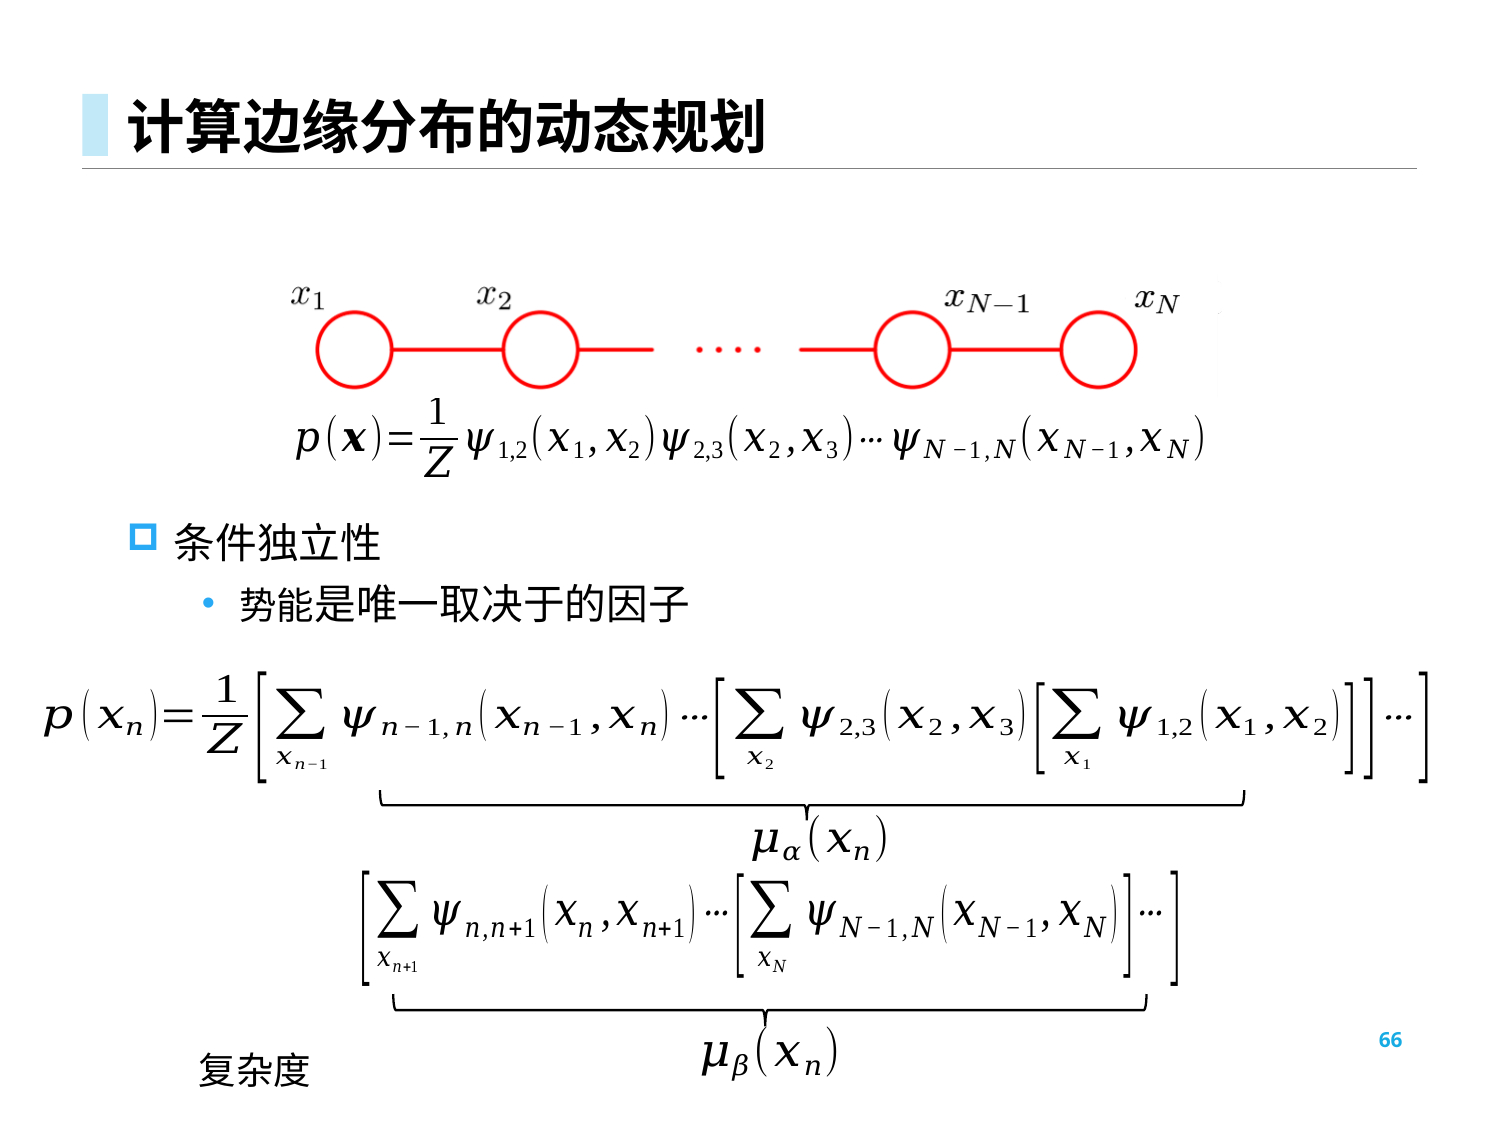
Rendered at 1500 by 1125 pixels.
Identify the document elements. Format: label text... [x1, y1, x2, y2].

picture [278, 275, 1222, 398]
text_box [392, 994, 1148, 1027]
title 计算边缘分布的动态规划 [111, 0, 1447, 169]
slide_number 66 [1059, 1023, 1418, 1058]
text_box [379, 790, 1245, 821]
